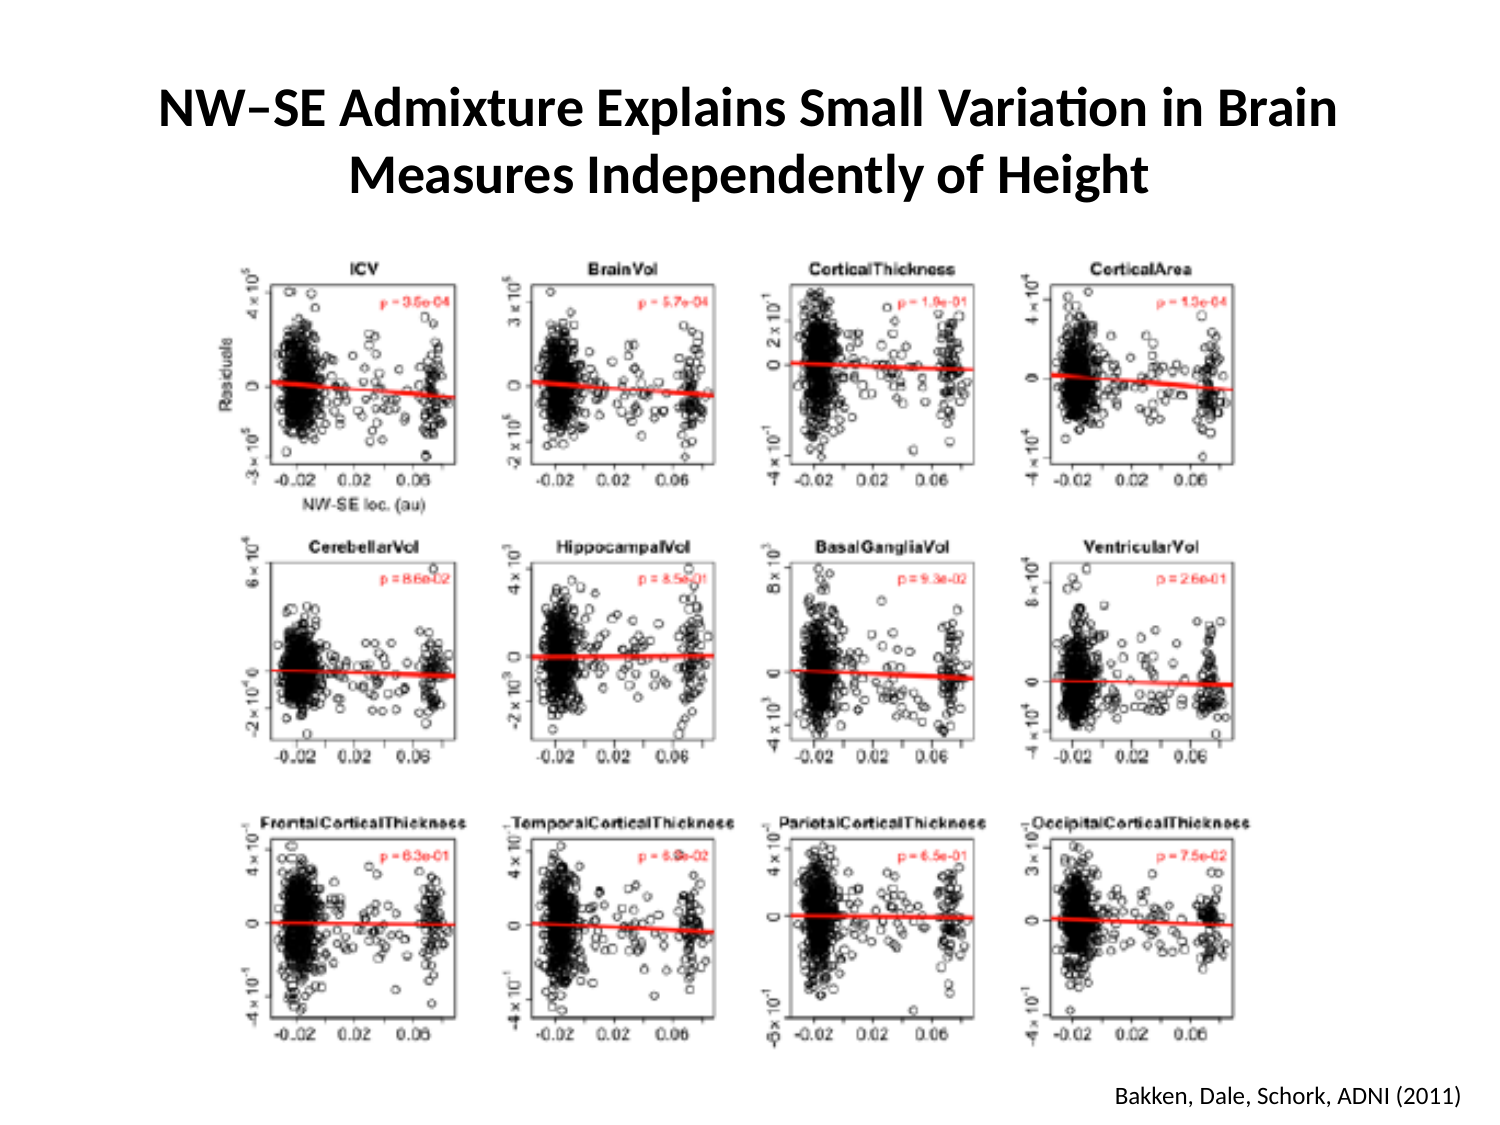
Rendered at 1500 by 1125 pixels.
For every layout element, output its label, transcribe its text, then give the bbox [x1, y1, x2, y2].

title NW–SE Admixture Explains Small Variation in Brain Measures Independently of Height [99, 62, 1398, 213]
text_box Bakken, Dale, Schork, ADNI (2011) [1099, 1072, 1488, 1118]
picture [199, 249, 1304, 1067]
